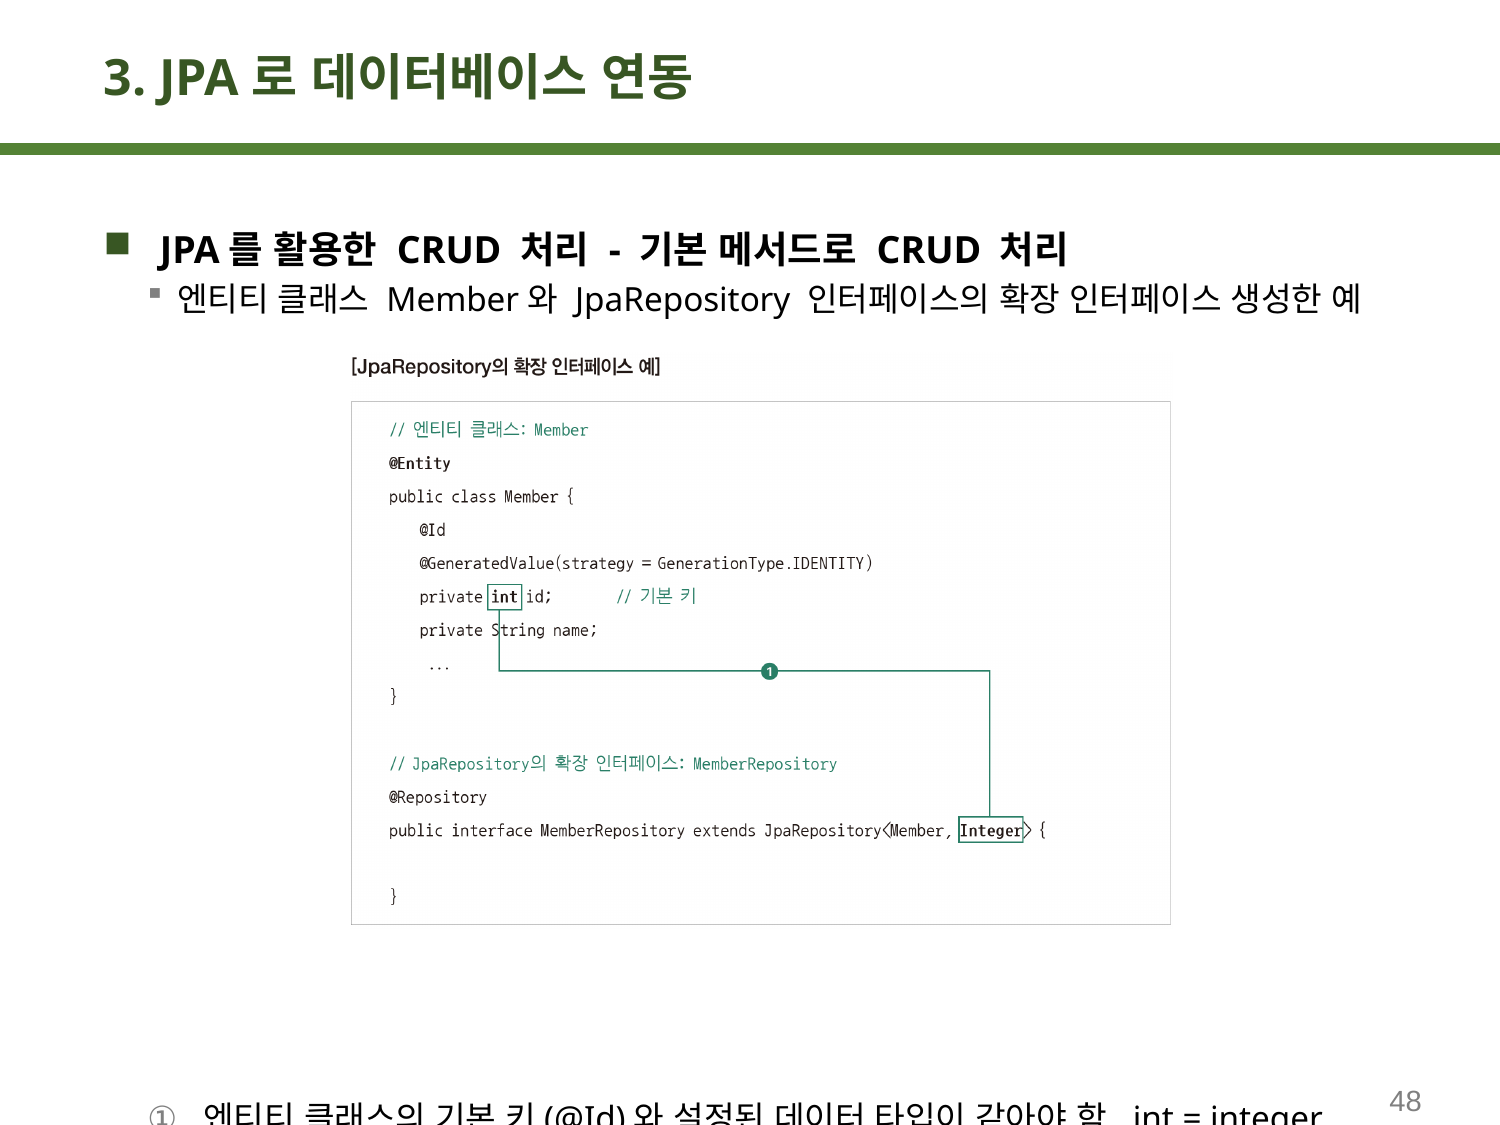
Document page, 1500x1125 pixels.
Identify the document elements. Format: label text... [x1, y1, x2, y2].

picture [349, 352, 1174, 929]
title 3. JPA로 데이터베이스 연동 [88, 30, 1436, 121]
list JPA를 활용한 CRUD 처리 - 기본 메서드로 CRUD 처리 엔티티 클래스 Member와 JpaRepository 인터페이스의 확장 인터페이스 생성한 예 엔티티 클래스의 기본 키(@Id)와 설정된 데이터 타입이 같아야 함. int = integer [88, 196, 1474, 1083]
